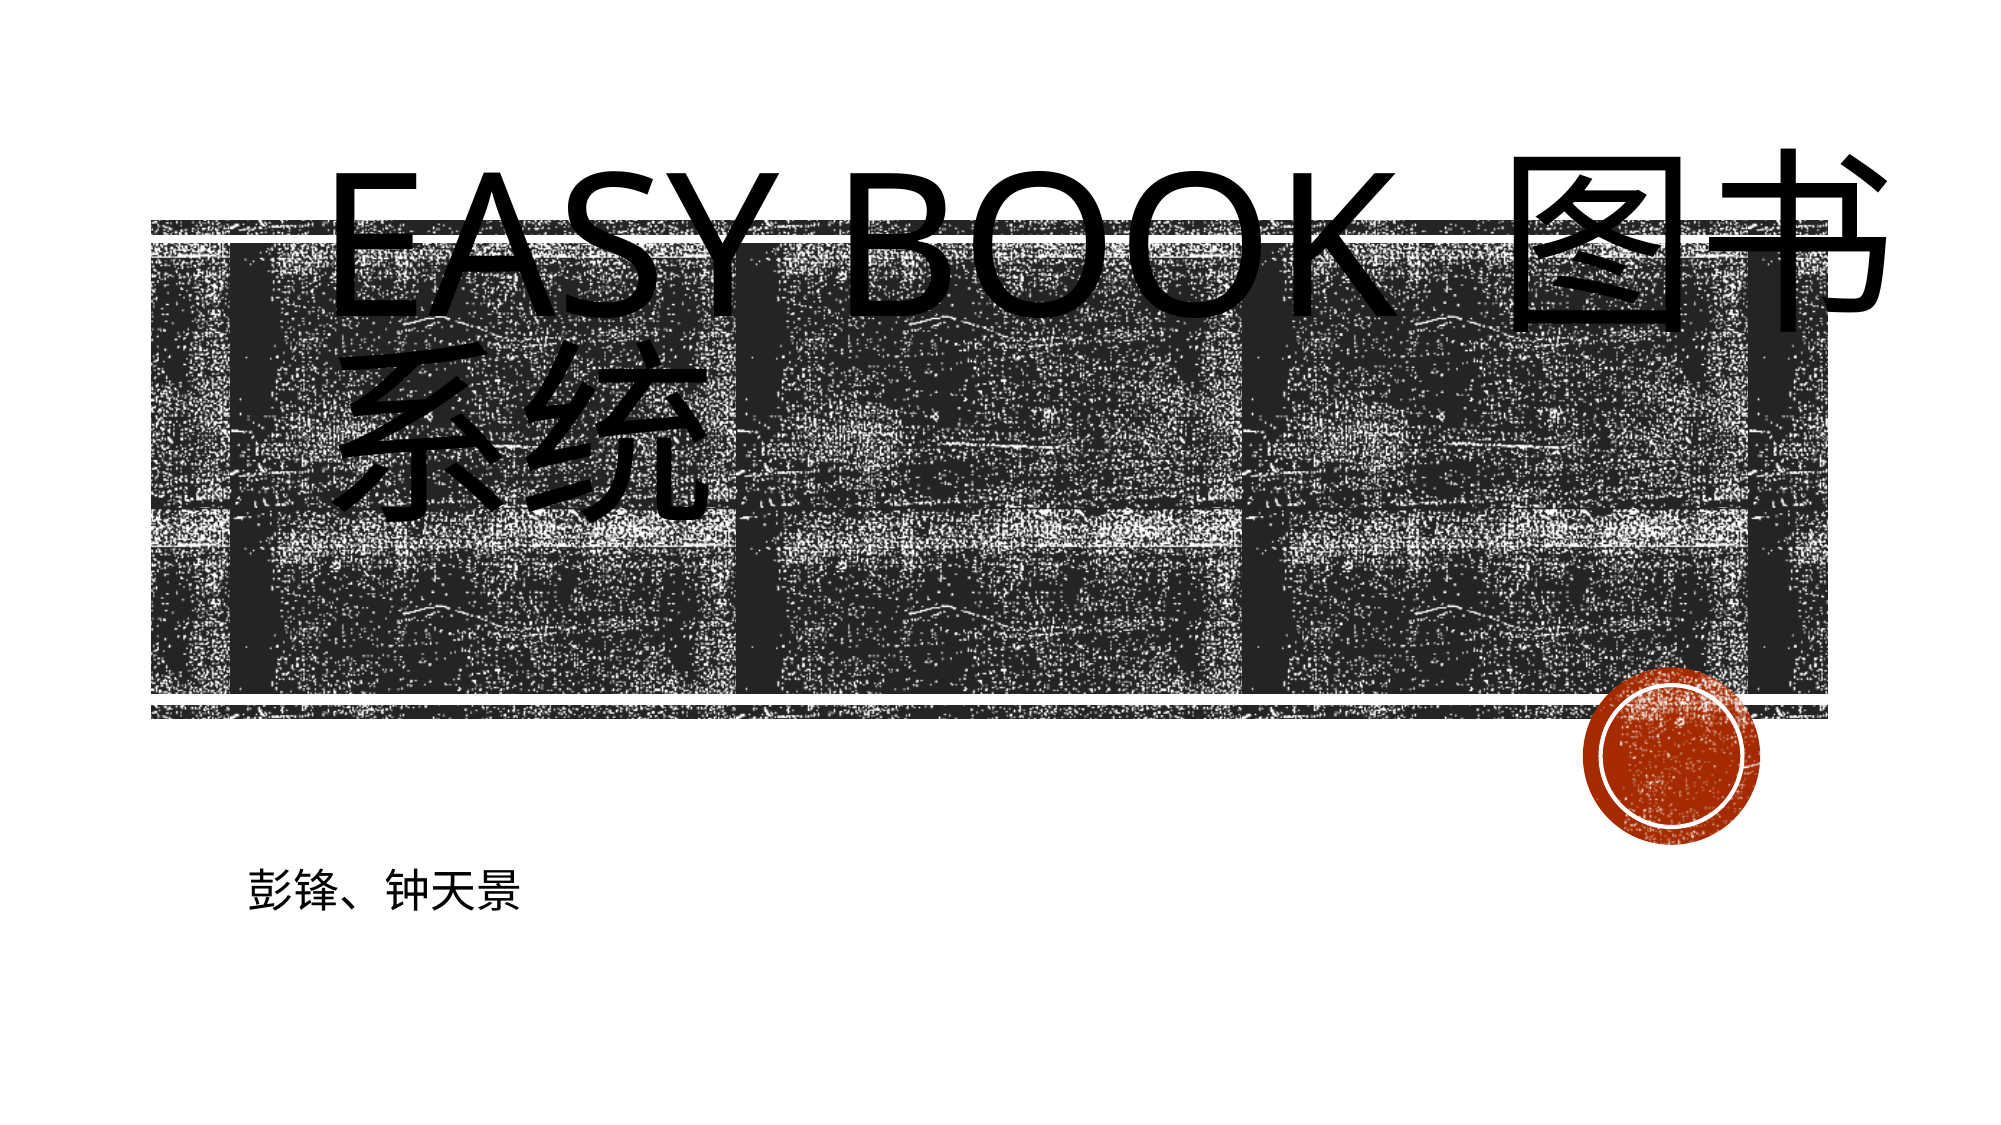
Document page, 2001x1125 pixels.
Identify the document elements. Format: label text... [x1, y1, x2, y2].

subtitle 彭锋、钟天景 [232, 860, 1528, 1036]
title Easy Book 图书系统 [302, 110, 2000, 599]
